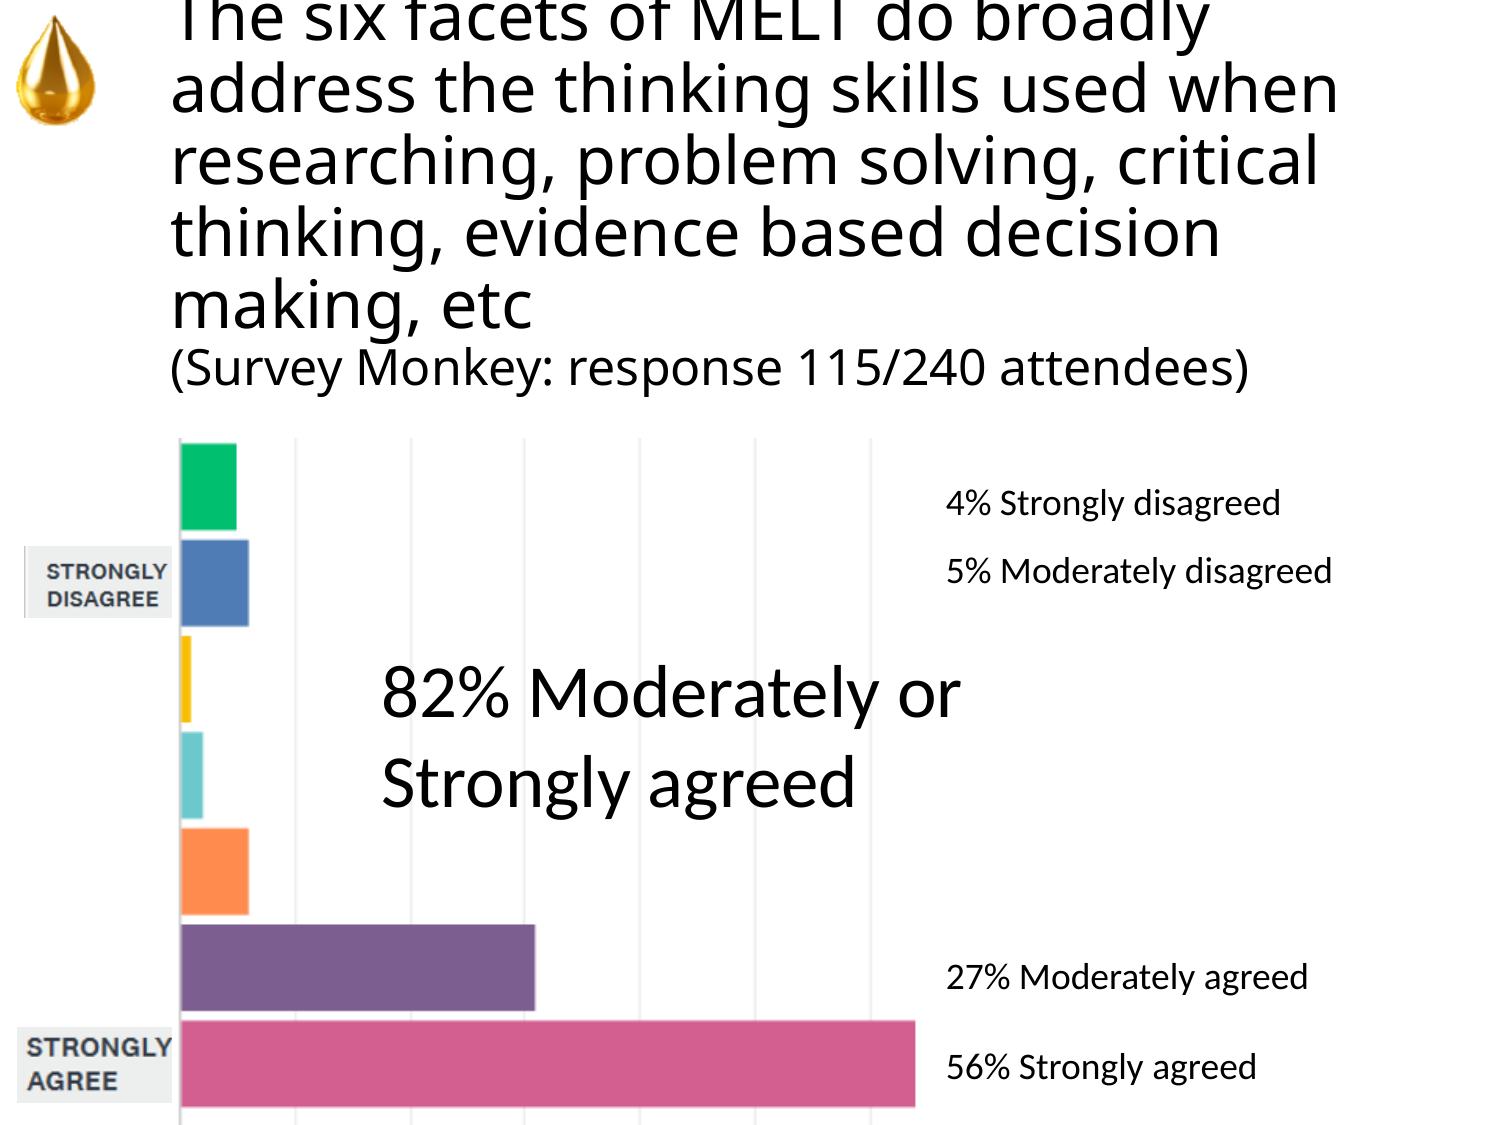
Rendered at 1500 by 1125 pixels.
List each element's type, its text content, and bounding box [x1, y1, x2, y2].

text_box 4% Strongly disagreed [932, 470, 1425, 531]
picture [17, 438, 932, 1125]
text_box 82% Moderately or Strongly agreed [932, 634, 999, 830]
text_box 27% Moderately agreed [932, 944, 1425, 1005]
text_box 5% Moderately disagreed [932, 539, 1425, 599]
picture [12, 14, 99, 129]
title The six facets of MELT do broadly address the thinking skills used when researching, problem solving, critical thinking, evidence based decision making, etc (Survey Monkey: response 115/240 attendees) [155, 81, 1449, 299]
text_box 56% Strongly agreed [932, 1034, 1425, 1095]
